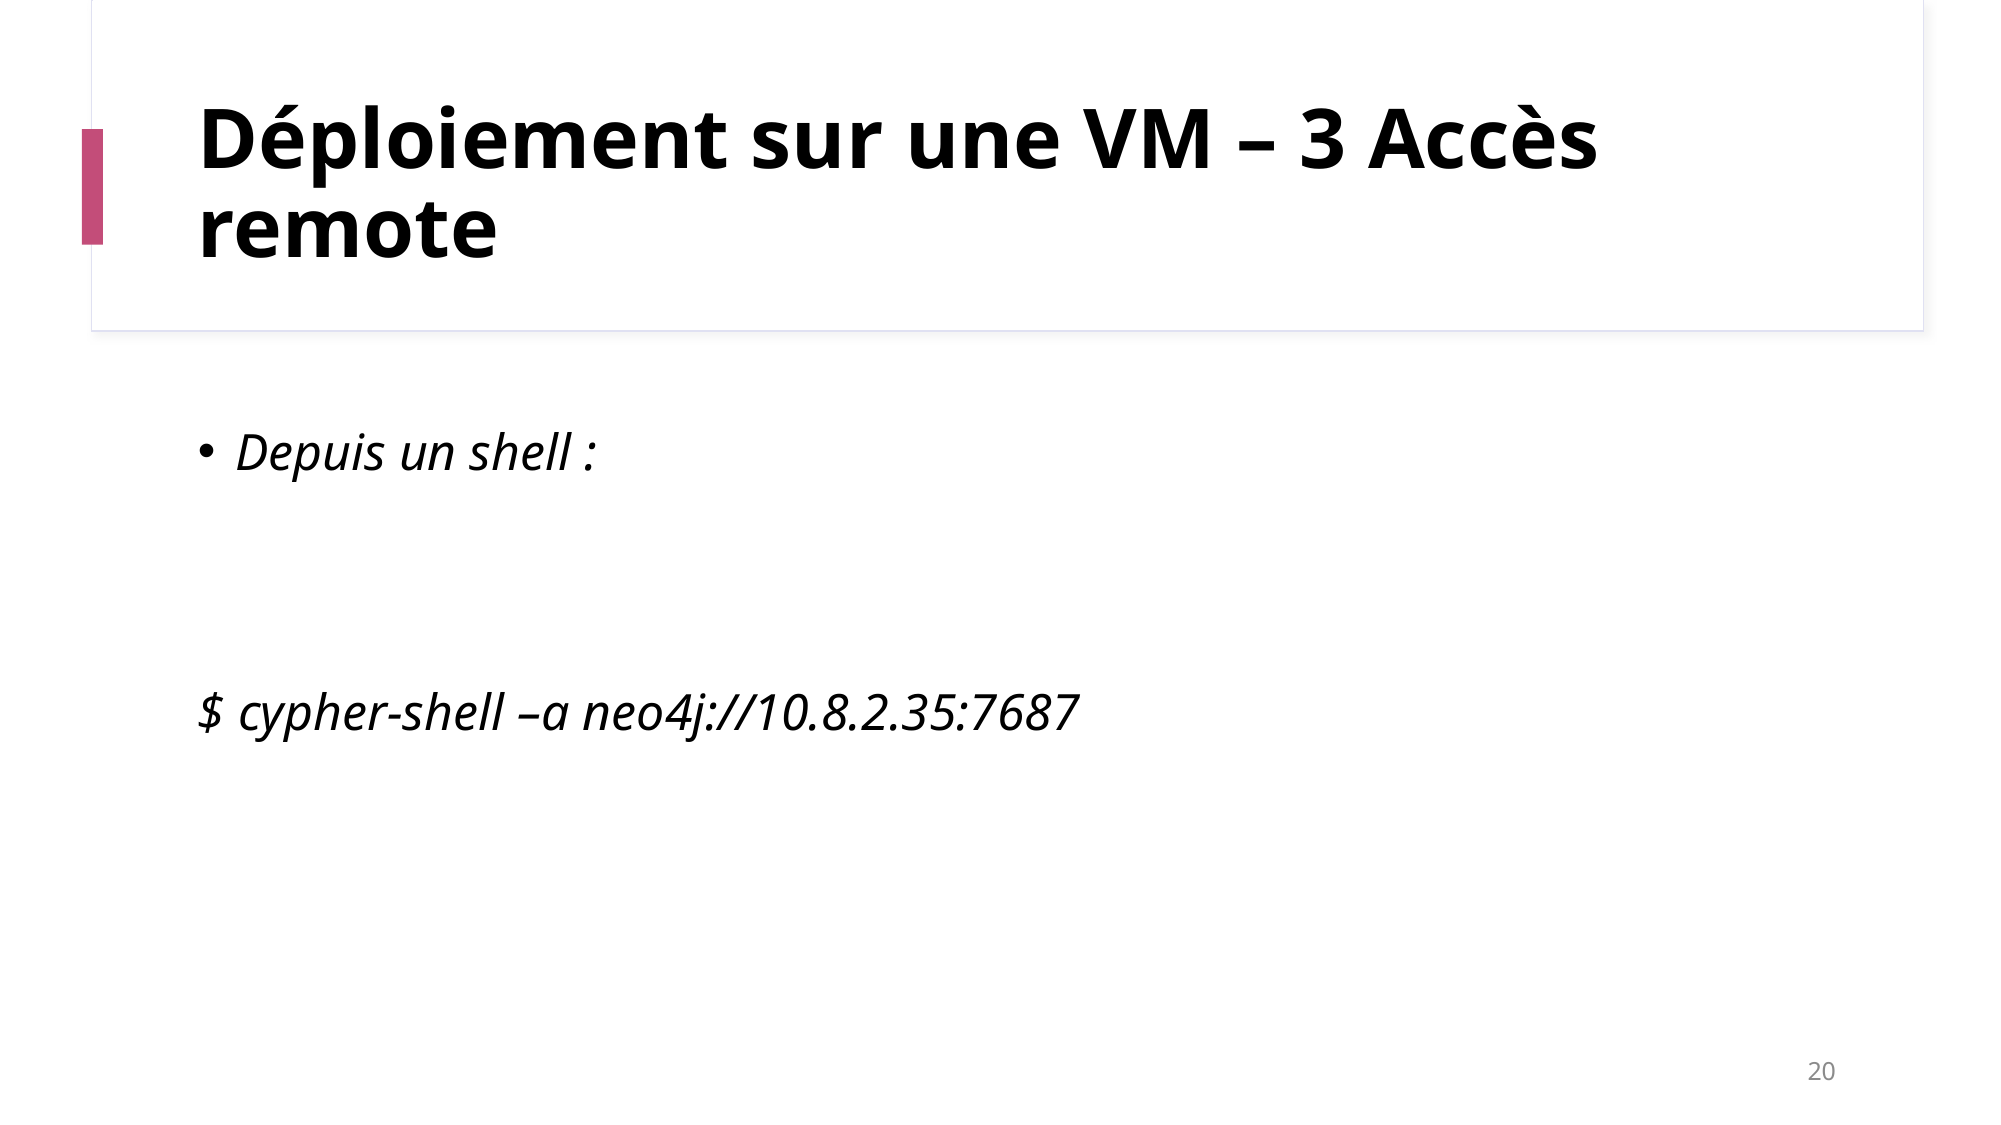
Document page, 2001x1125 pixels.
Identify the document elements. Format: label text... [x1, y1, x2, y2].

title Déploiement sur une VM – 3 Accès remote [183, 90, 1851, 284]
list Depuis un shell : $ cypher-shell –a neo4j://10.8.2.35:7687 [183, 406, 1851, 1013]
slide_number 20 [1401, 1042, 1851, 1103]
